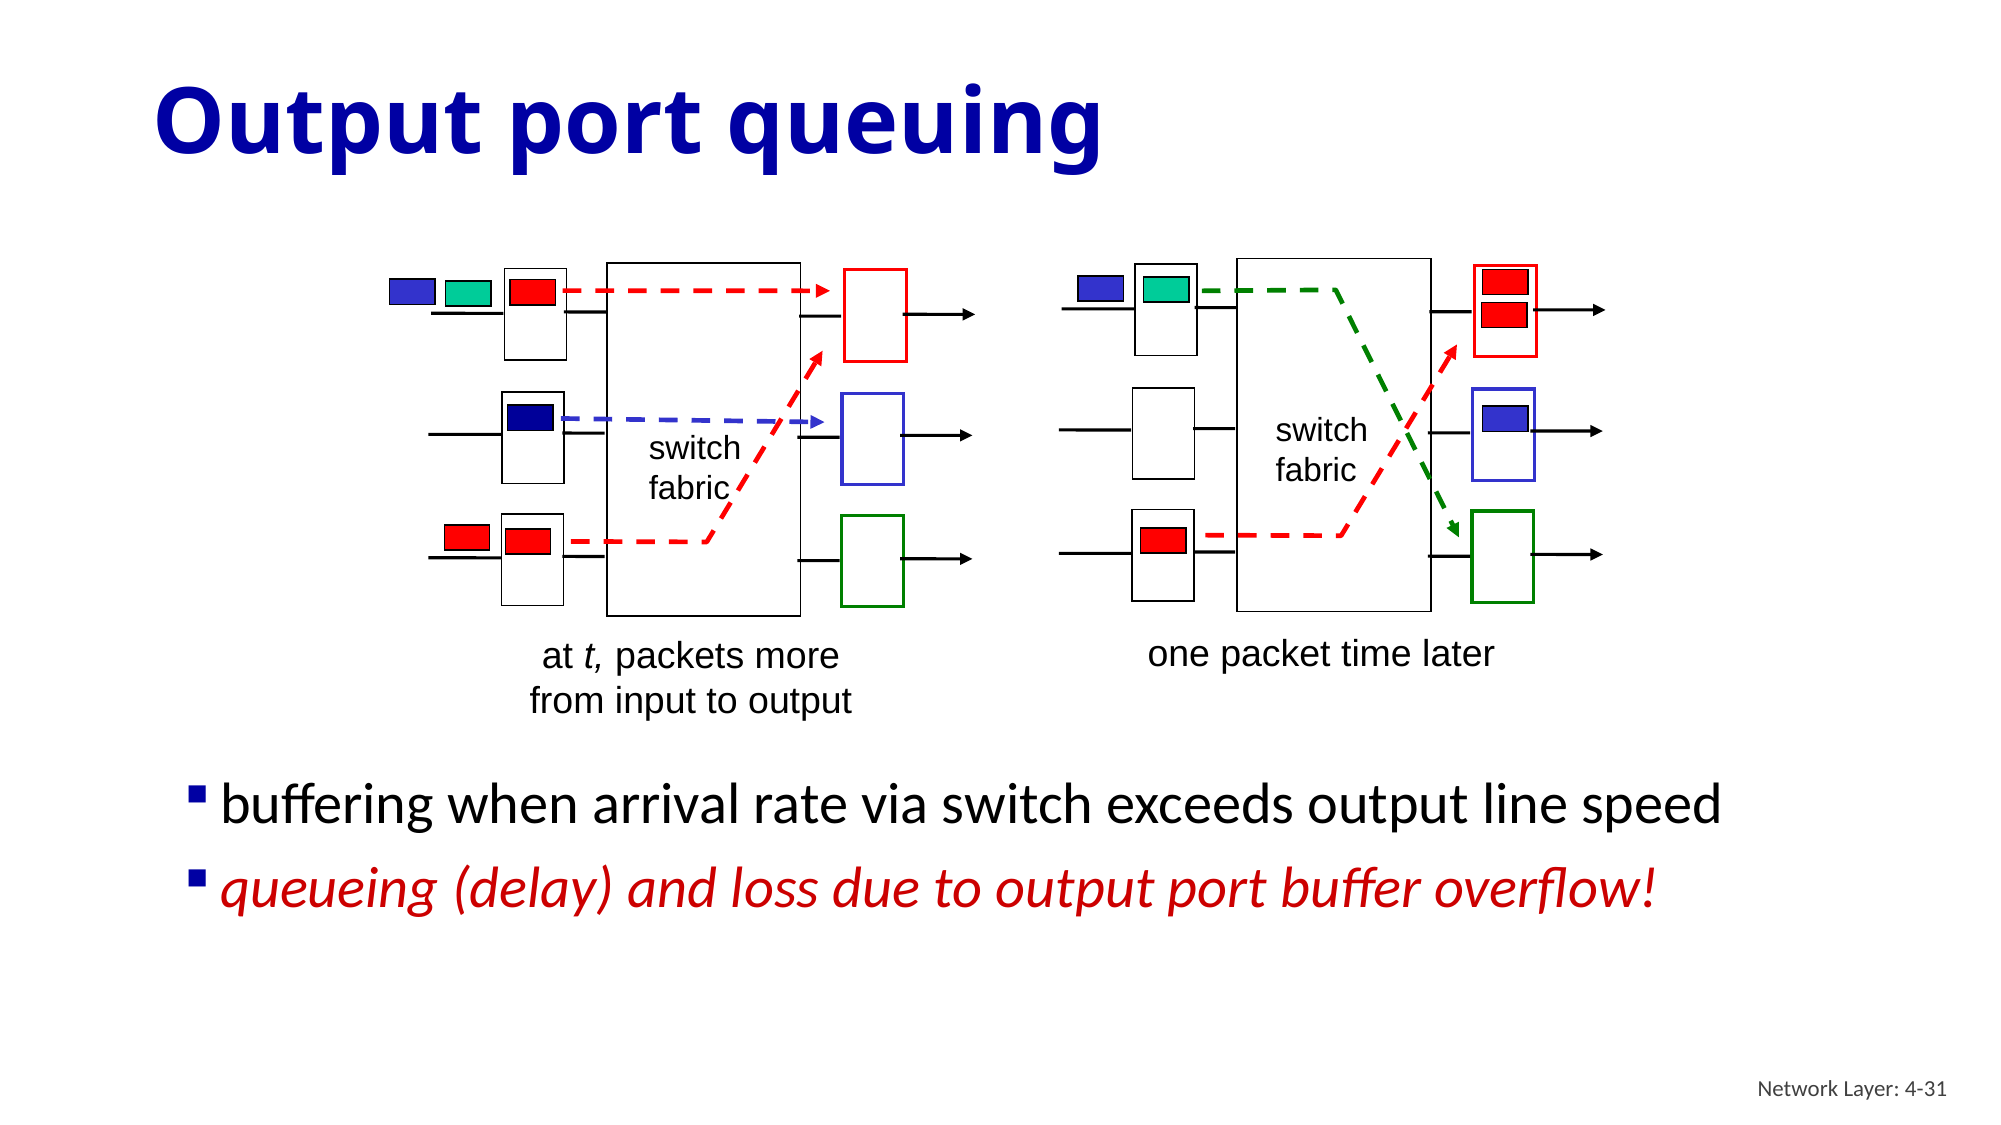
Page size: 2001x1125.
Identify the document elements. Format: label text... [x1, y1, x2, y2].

text_box Output port queuing [137, 50, 1863, 198]
text_box buffering when arrival rate via switch exceeds output line speed queueing (delay) and loss due to output port buffer overflow! [147, 766, 1798, 1055]
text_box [389, 258, 1606, 730]
text_box Network Layer: 4-31 [1512, 1056, 1963, 1117]
